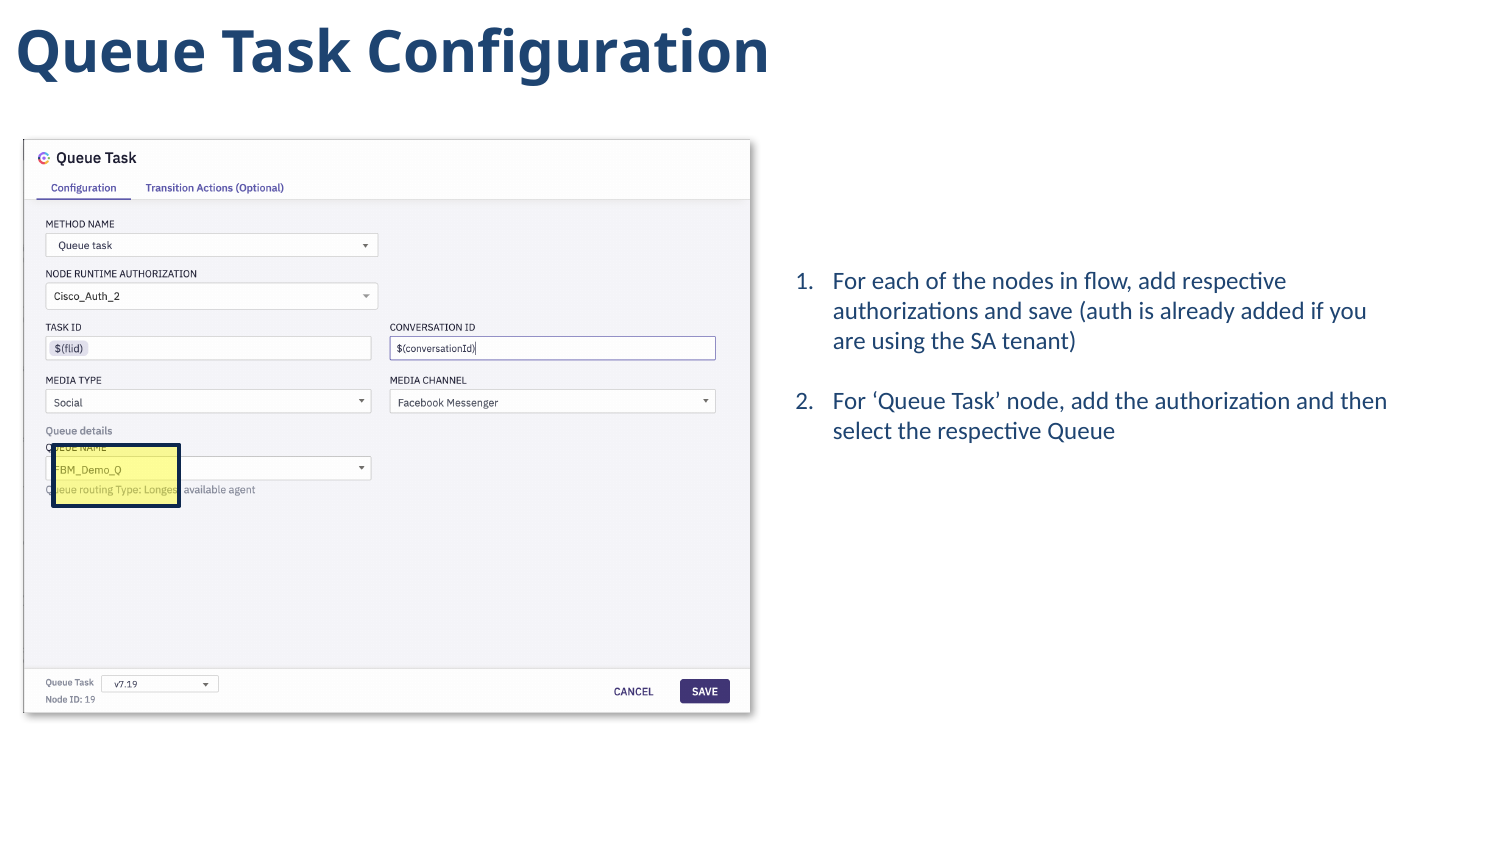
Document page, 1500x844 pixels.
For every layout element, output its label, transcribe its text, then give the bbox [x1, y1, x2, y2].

text_box For each of the nodes in flow, add respective authorizations and save (auth is already added if you are using the SA tenant) For ‘Queue Task’ node, add the authorization and then select the respective Queue [780, 232, 1422, 617]
picture [22, 139, 751, 714]
text_box Queue Task Configuration [0, 20, 794, 140]
